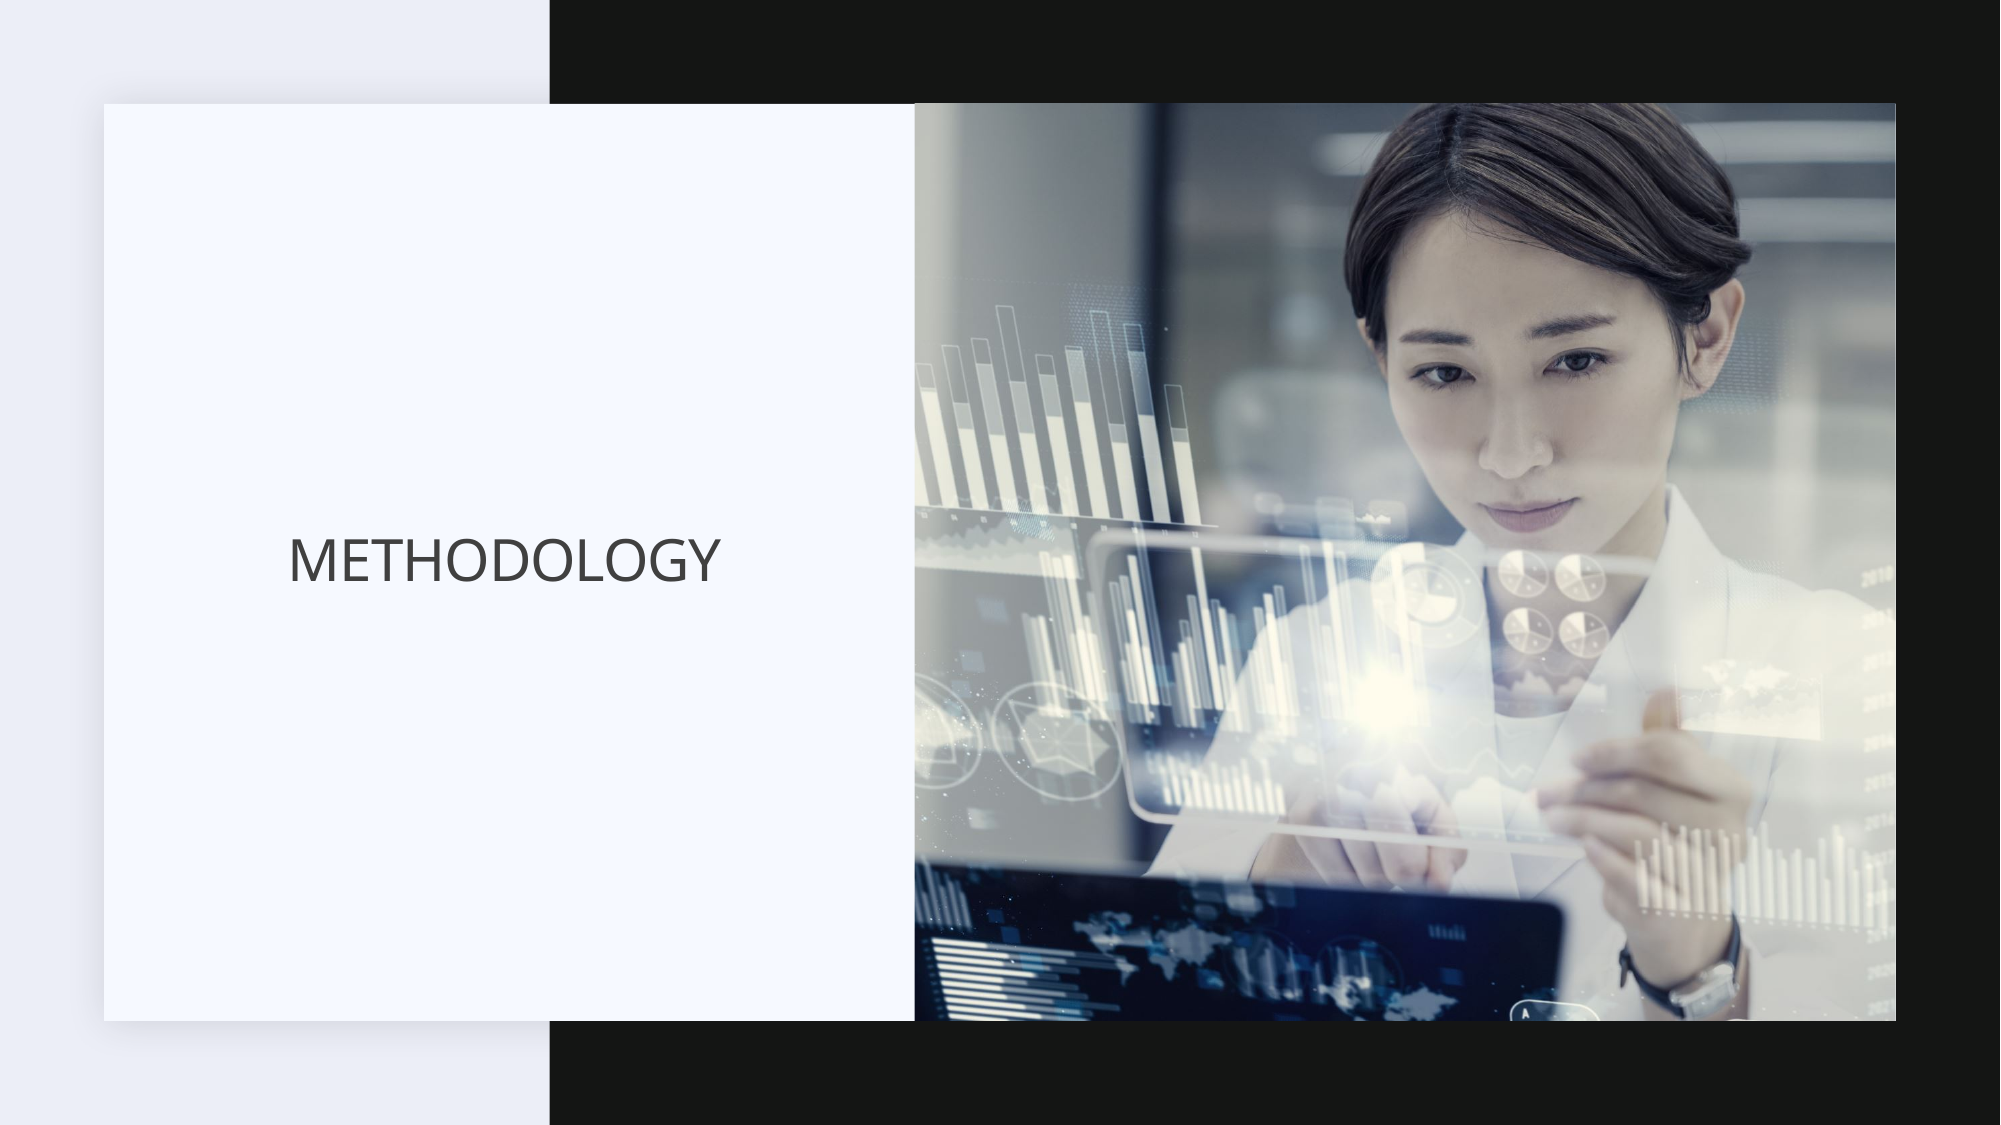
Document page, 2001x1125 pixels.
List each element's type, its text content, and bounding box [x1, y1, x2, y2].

title Methodology [104, 514, 906, 611]
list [914, 103, 1897, 1022]
